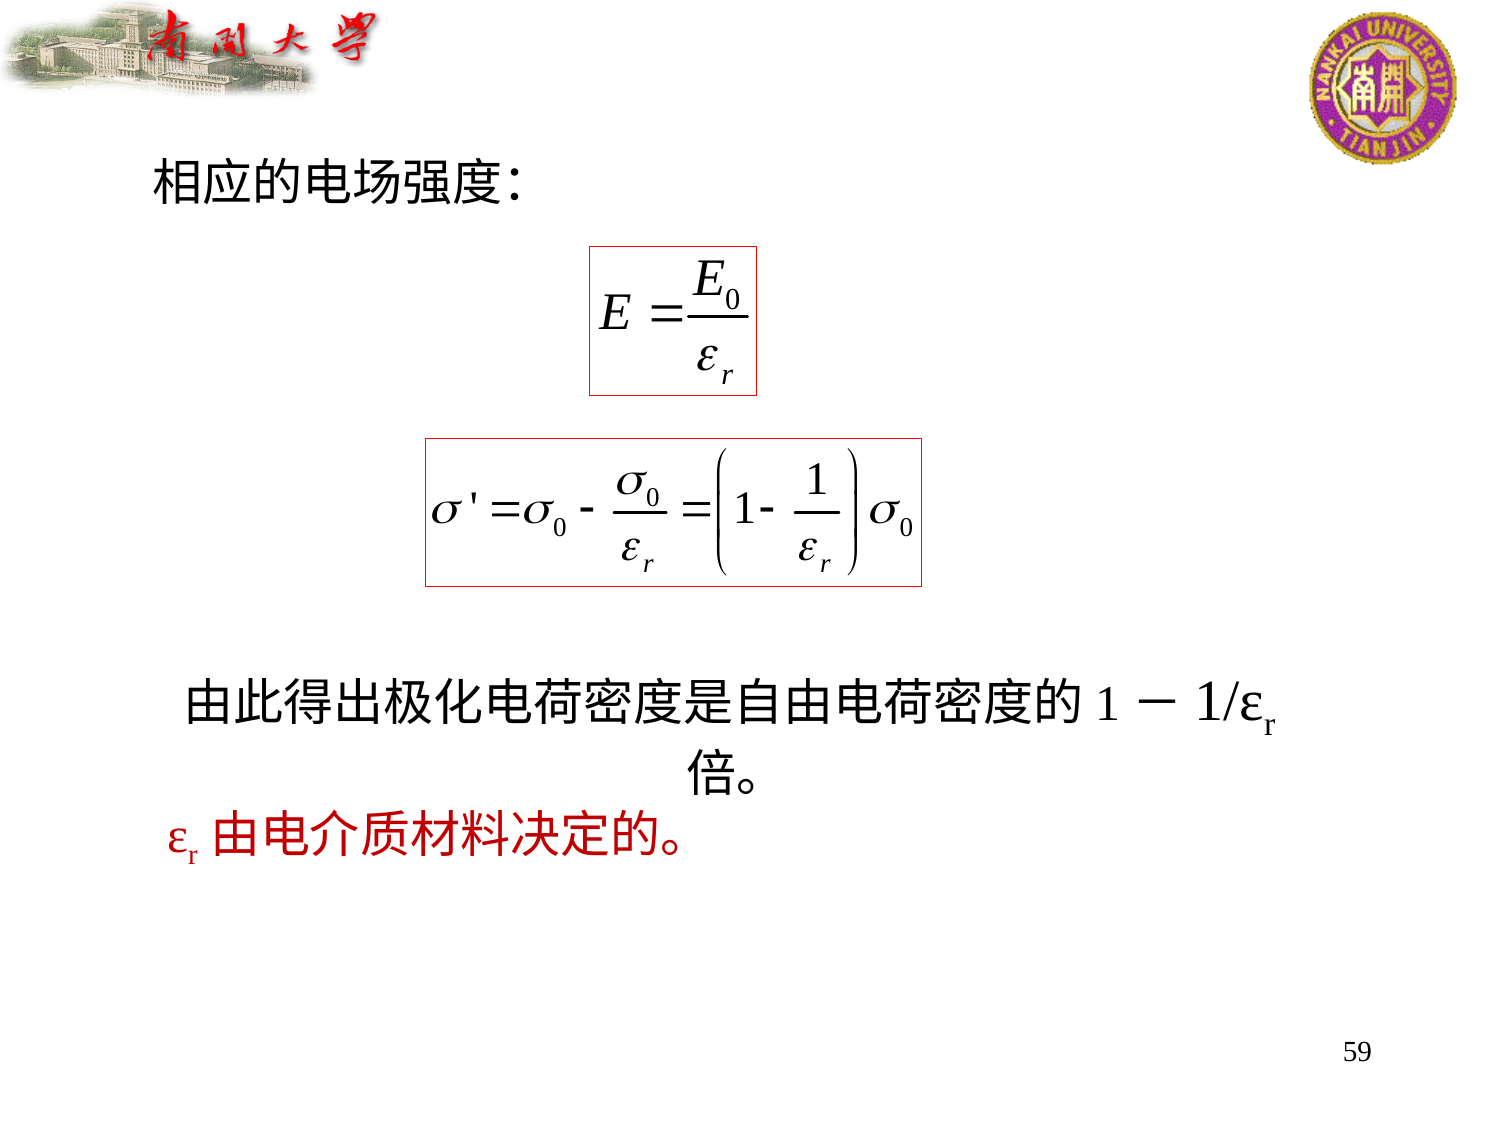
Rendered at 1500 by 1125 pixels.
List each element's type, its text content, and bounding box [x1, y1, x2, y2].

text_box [424, 438, 922, 587]
slide_number 59 [1074, 1024, 1388, 1101]
text_box 由此得出极化电荷密度是自由电荷密度的1－1/εr倍。 [142, 654, 1330, 809]
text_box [589, 245, 757, 396]
text_box 相应的电场强度： [137, 143, 568, 218]
picture [1262, 0, 1500, 178]
picture [0, 0, 388, 100]
text_box εr由电介质材料决定的。 [152, 794, 725, 878]
